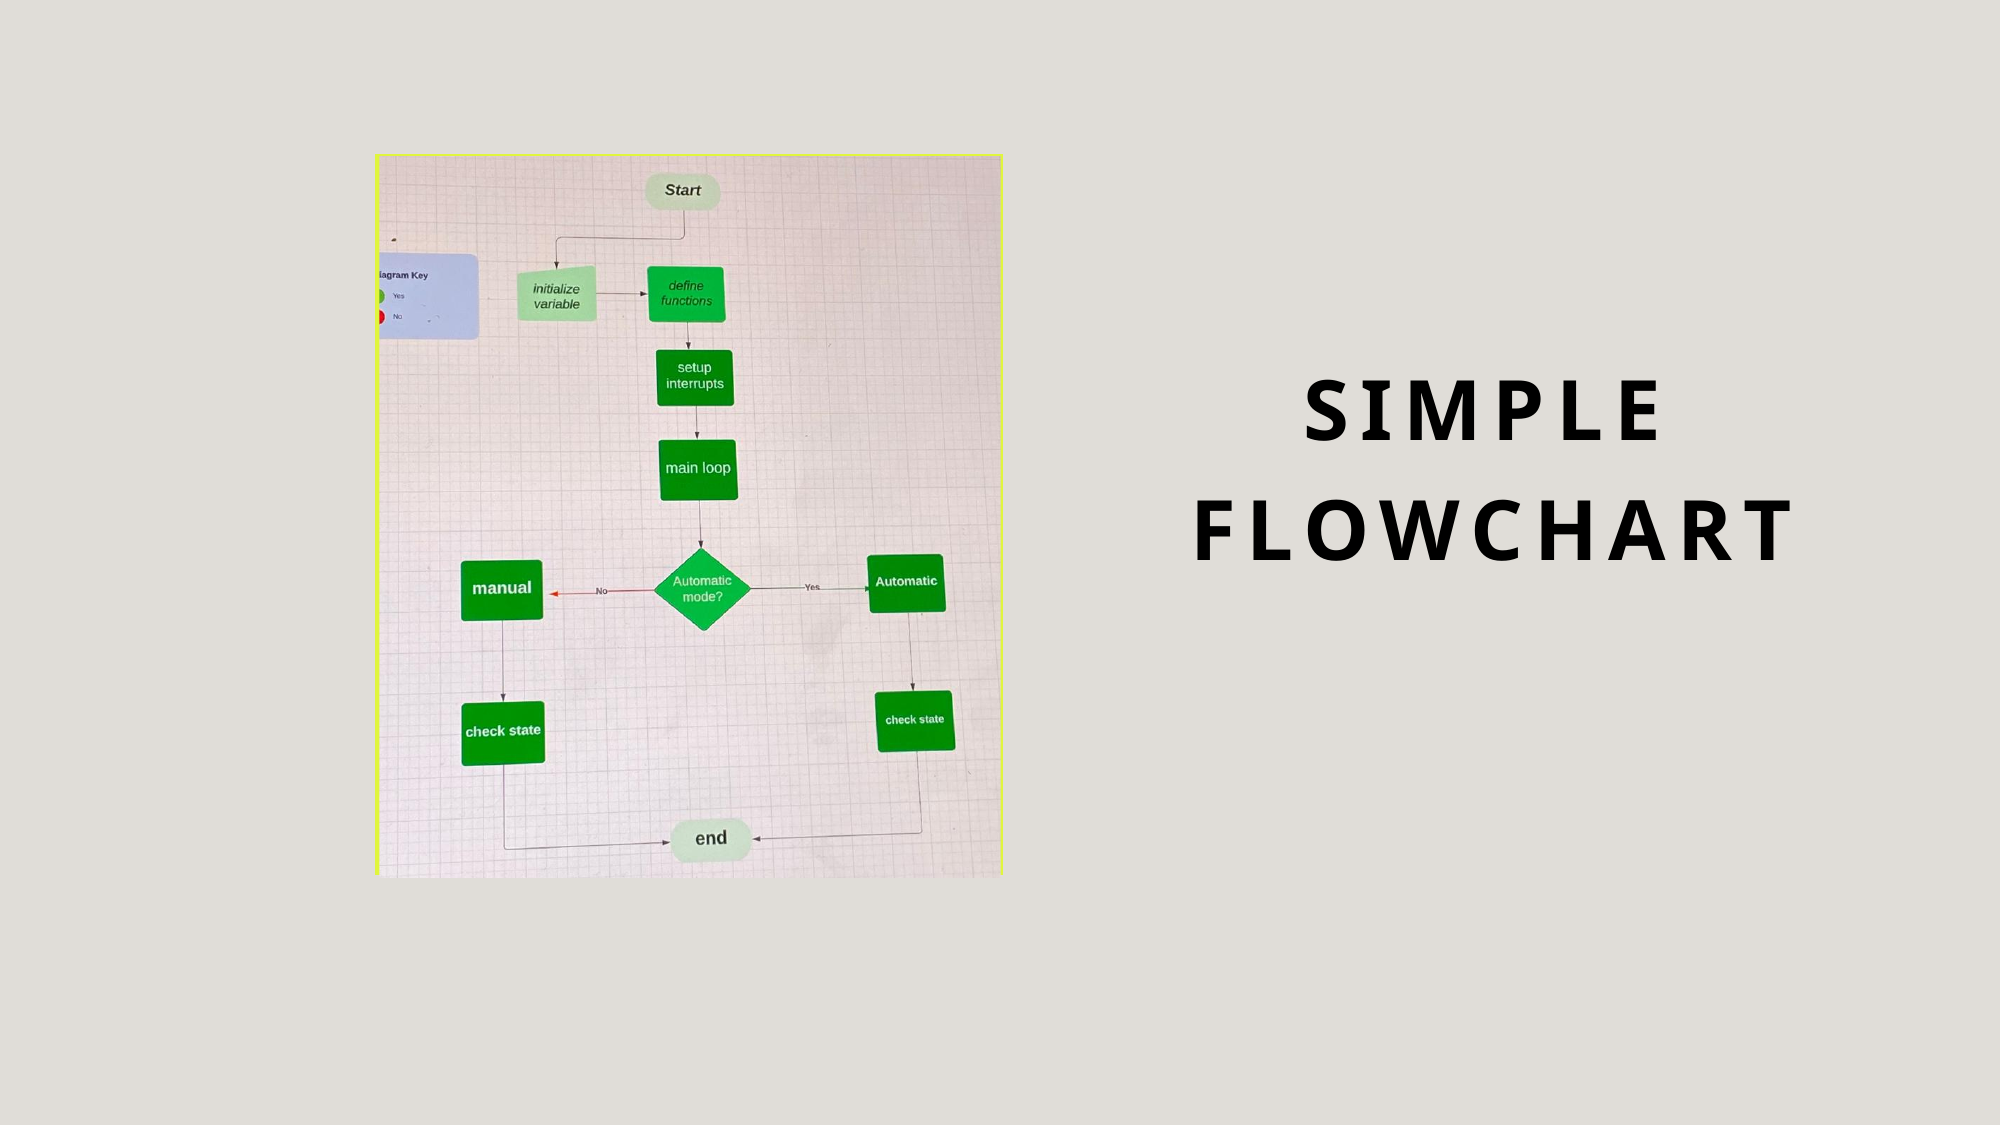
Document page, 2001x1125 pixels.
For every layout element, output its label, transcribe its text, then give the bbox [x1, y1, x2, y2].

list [379, 155, 1001, 878]
text_box [0, 0, 2000, 1125]
title Simple flowchart [1175, 307, 1921, 607]
